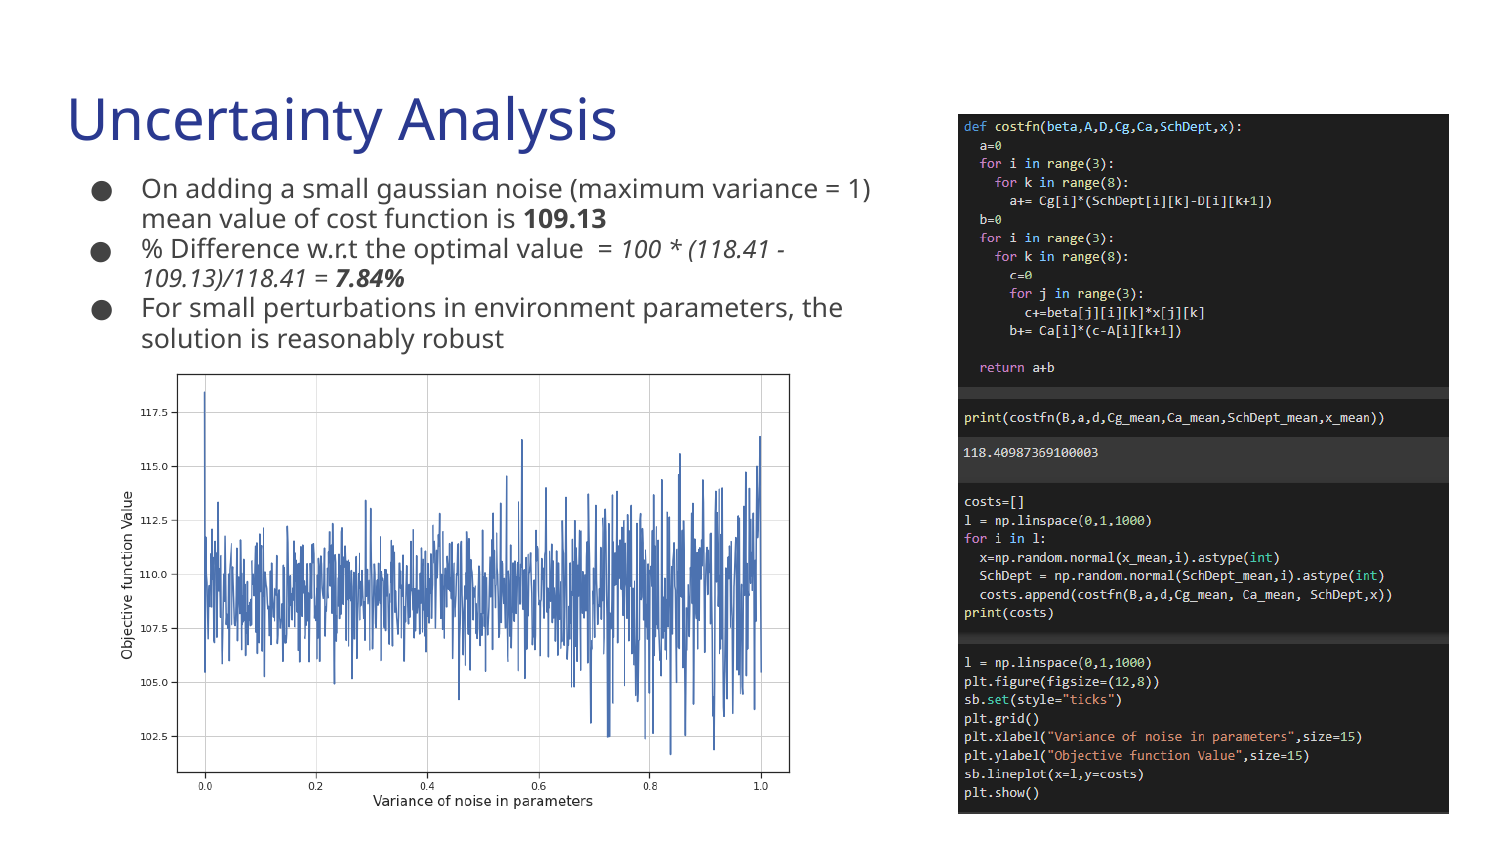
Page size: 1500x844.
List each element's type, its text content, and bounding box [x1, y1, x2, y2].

picture [958, 114, 1450, 814]
picture [115, 368, 794, 814]
list On adding a small gaussian noise (maximum variance = 1) mean value of cost function is 109.13 % Difference w.r.t the optimal value = 100 * (118.41 - 109.13)/118.41 = 7.84% For small perturbations in environment parameters, the solution is reasonably robust [51, 158, 948, 392]
title Uncertainty Analysis [51, 67, 1449, 167]
